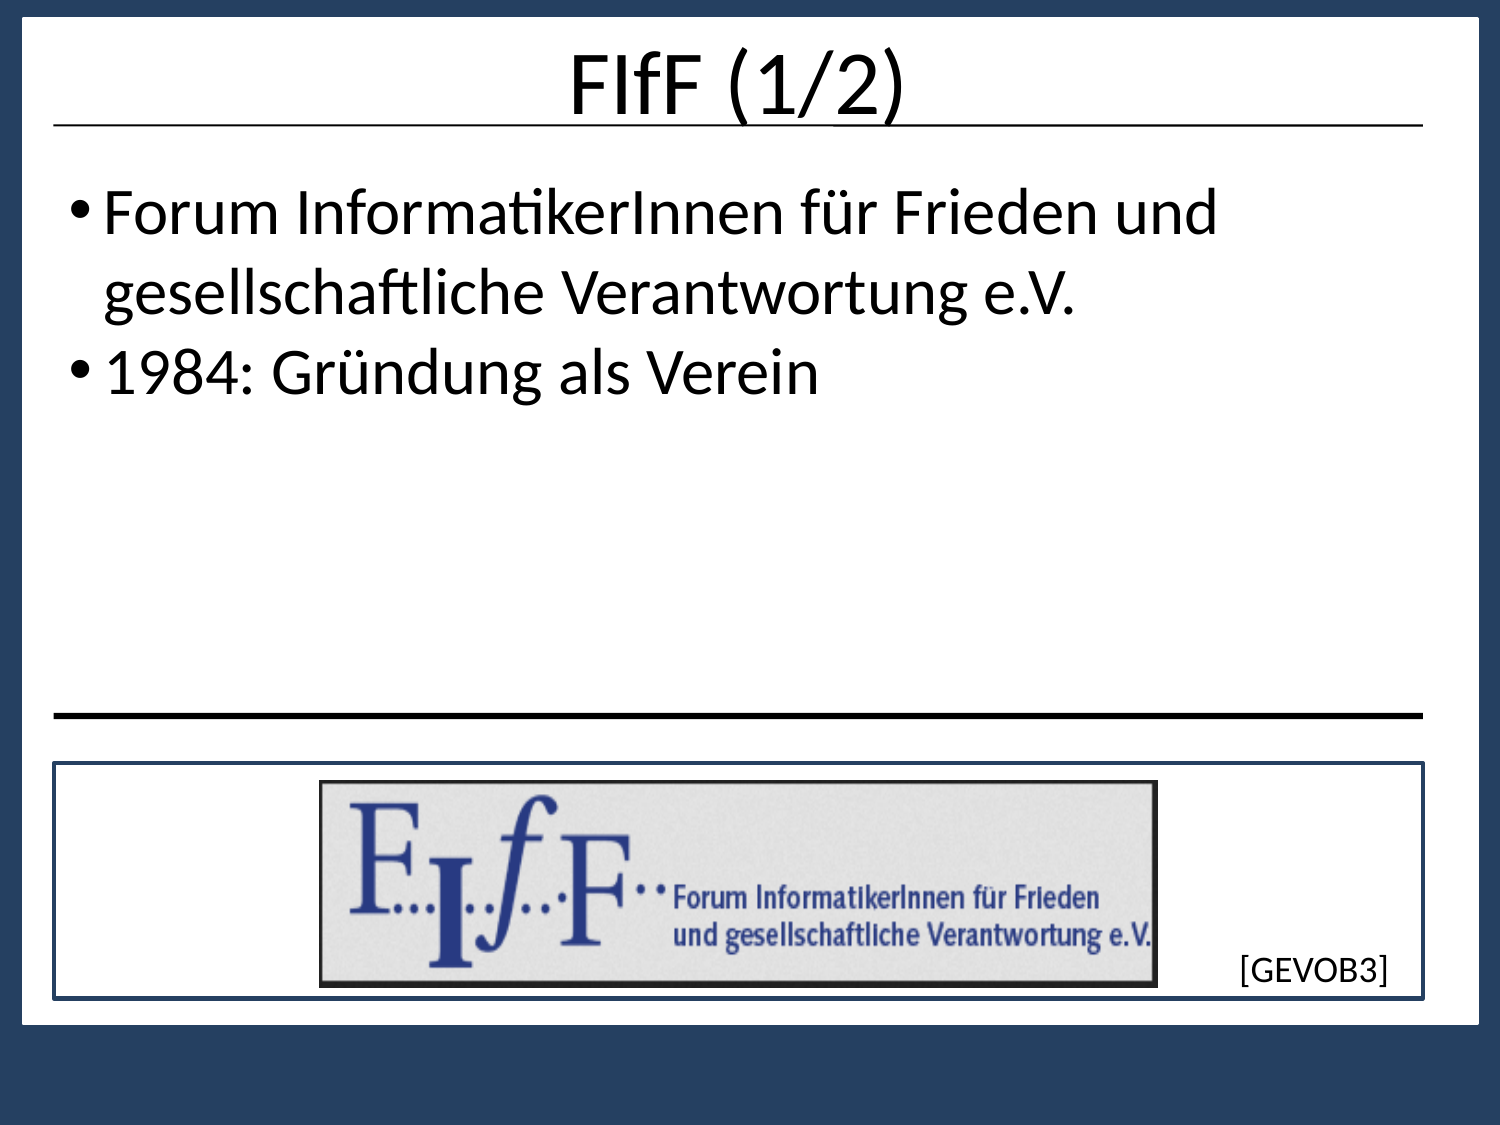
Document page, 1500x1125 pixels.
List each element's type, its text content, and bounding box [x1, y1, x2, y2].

text_box FIfF (1/2) [53, 30, 1425, 126]
picture [318, 779, 1158, 988]
text_box [53, 763, 1423, 999]
text_box Forum InformatikerInnen für Frieden und gesellschaftliche Verantwortung e.V. 1984: Gründung als Verein [53, 160, 1425, 728]
text_box [GEVOB3] [1224, 938, 1441, 998]
